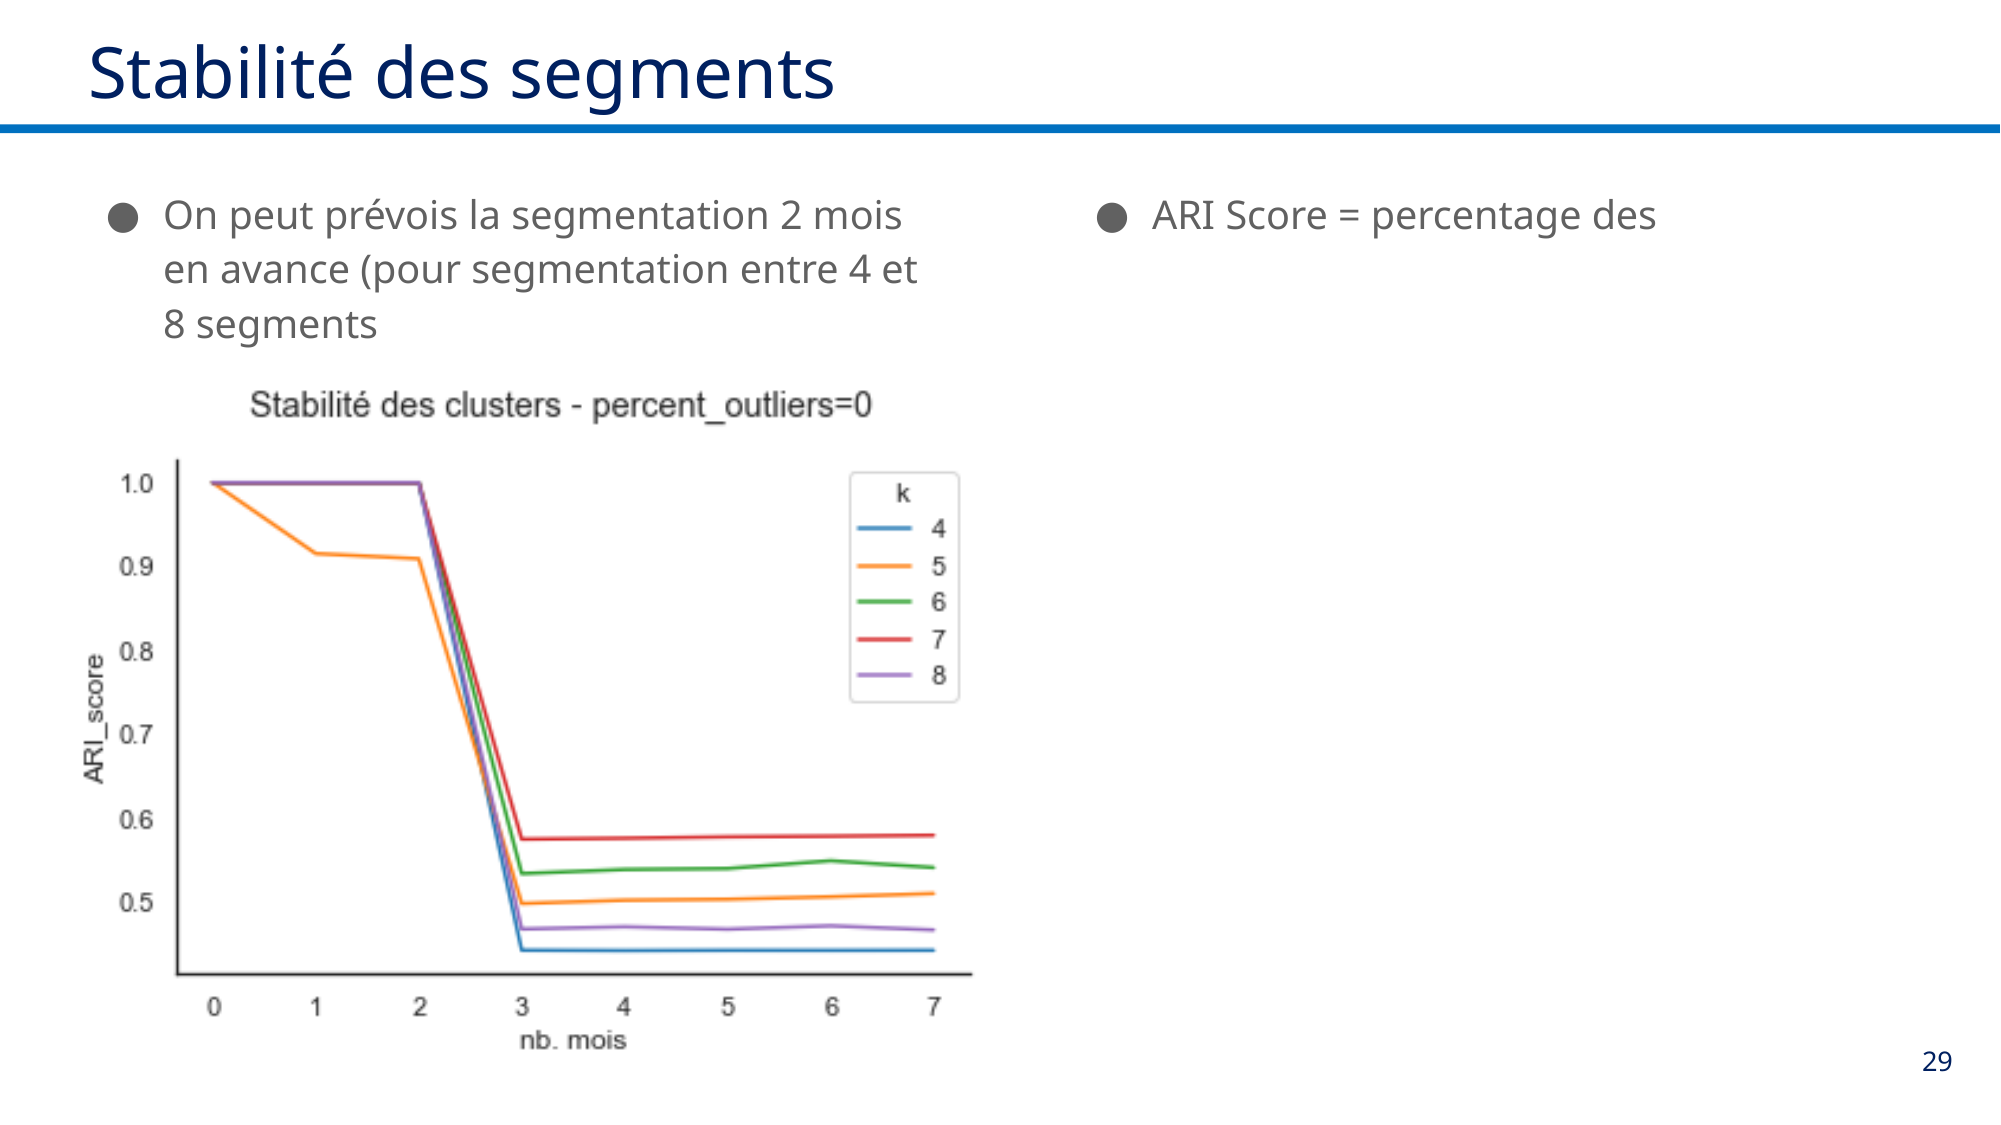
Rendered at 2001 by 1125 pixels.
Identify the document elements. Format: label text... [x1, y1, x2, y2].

picture [67, 374, 987, 1072]
list ARI Score = percentage des [1056, 162, 1932, 1035]
list On peut prévois la segmentation 2 mois en avance (pour segmentation entre 4 et 8 segments [68, 162, 943, 373]
title Stabilité des segments [68, 7, 1932, 134]
slide_number 29 [1853, 1019, 1974, 1106]
